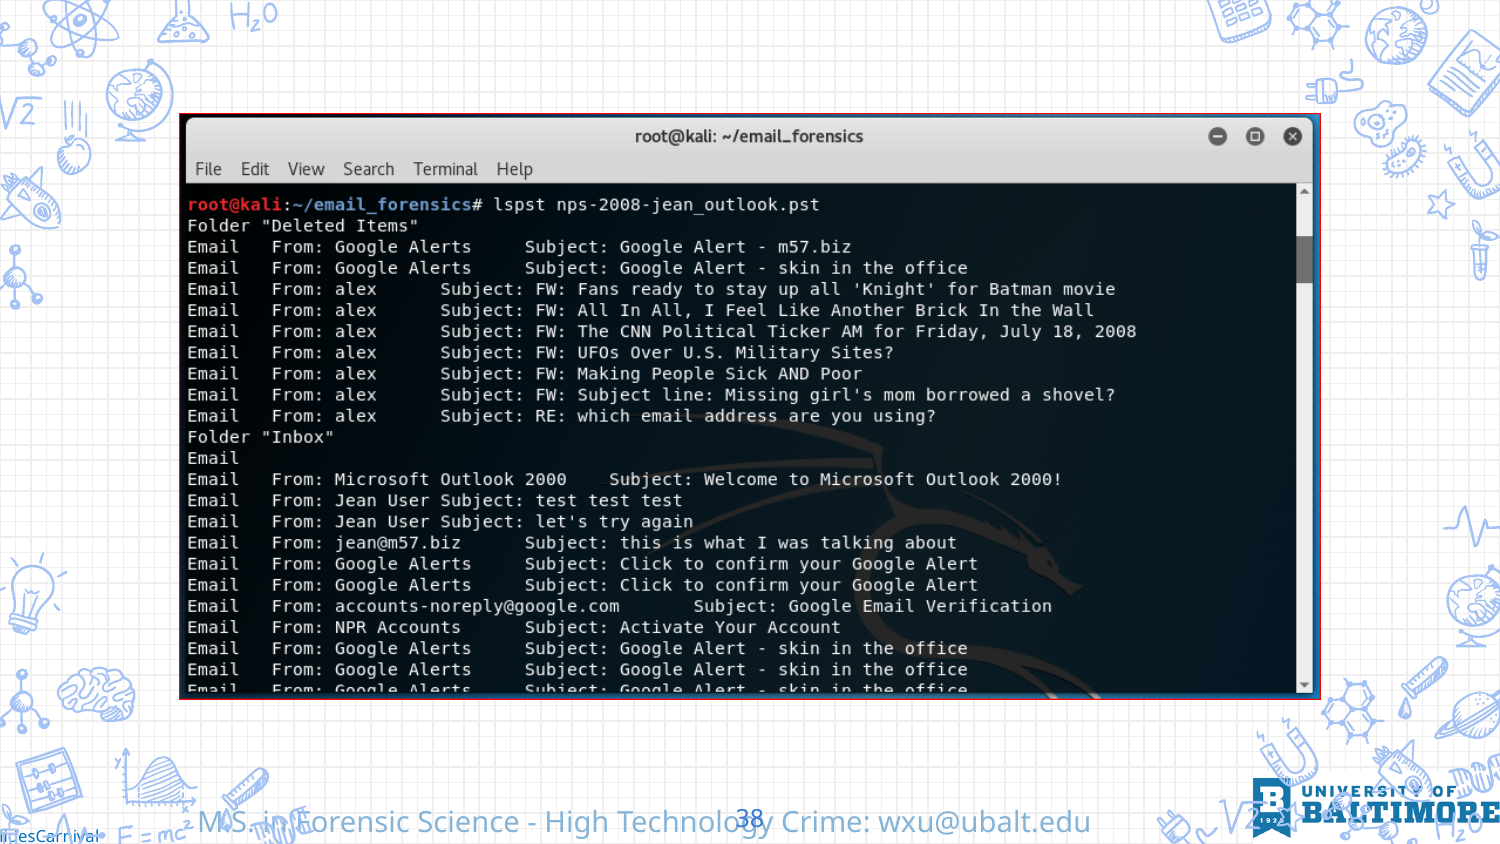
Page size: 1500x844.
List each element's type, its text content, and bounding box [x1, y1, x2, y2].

picture [1471, 771, 1479, 786]
picture [179, 113, 1321, 700]
picture [1253, 771, 1500, 844]
picture [1283, 771, 1308, 783]
picture [1408, 786, 1417, 792]
picture [1479, 779, 1483, 790]
picture [1342, 796, 1349, 806]
picture [1388, 823, 1396, 835]
picture [1381, 771, 1421, 792]
slide_number 38 [705, 796, 795, 844]
picture [1354, 819, 1361, 827]
picture [1375, 780, 1390, 791]
picture [1481, 771, 1489, 788]
picture [1405, 773, 1430, 800]
